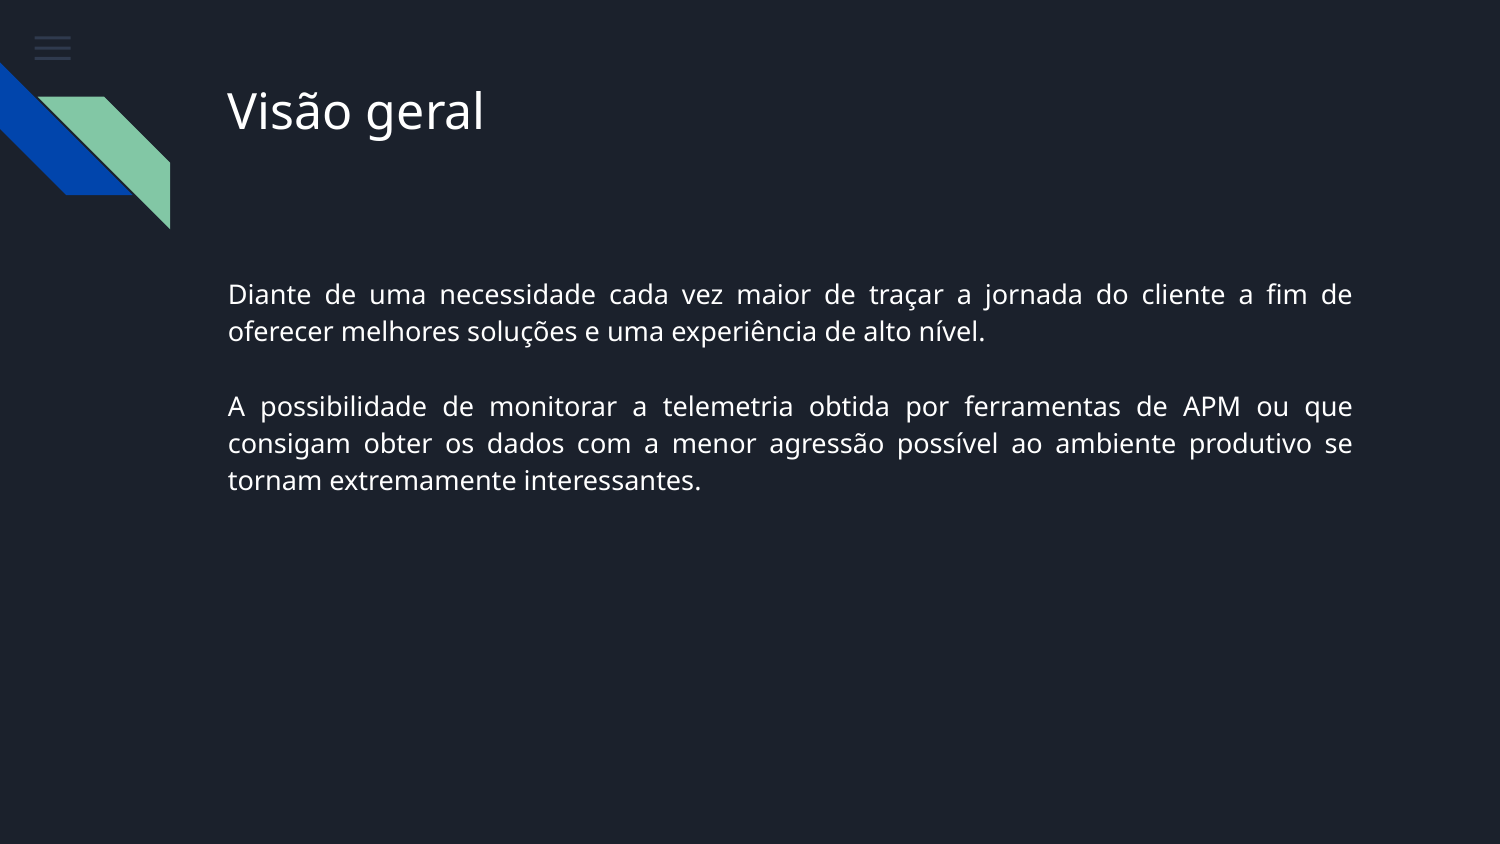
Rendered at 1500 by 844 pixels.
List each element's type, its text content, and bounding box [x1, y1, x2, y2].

title Visão geral [212, 64, 1368, 215]
list Diante de uma necessidade cada vez maior de traçar a jornada do cliente a fim de oferecer melhores soluções e uma experiência de alto nível. A possibilidade de monitorar a telemetria obtida por ferramentas de APM ou que consigam obter os dados com a menor agressão possível ao ambiente produtivo se tornam extremamente interessantes. [212, 257, 1368, 735]
